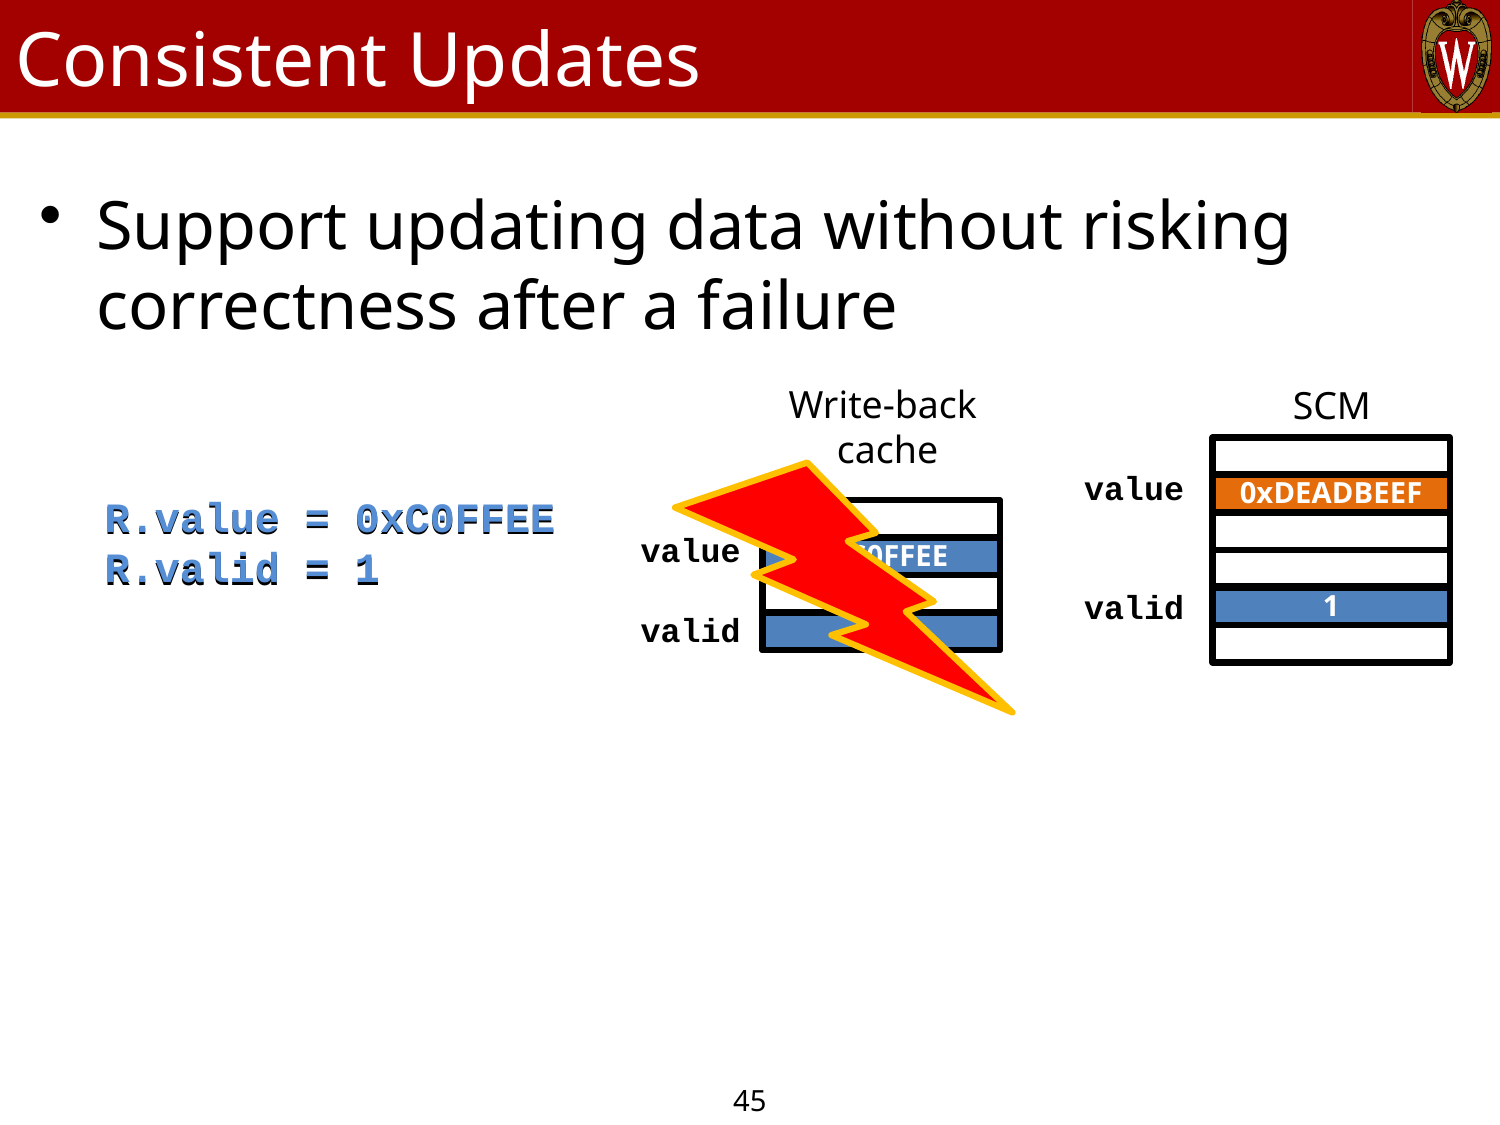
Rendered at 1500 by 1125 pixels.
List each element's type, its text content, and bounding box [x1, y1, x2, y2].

picture [1421, 0, 1492, 113]
text_box Write-back cache [773, 373, 1002, 479]
list Support updating data without risking correctness after a failure [24, 174, 1463, 338]
title Consistent Updates [0, 0, 1413, 113]
text_box value valid [1069, 459, 1200, 634]
text_box [889, 660, 1013, 713]
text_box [1212, 374, 1451, 663]
text_box R.value = 0xC0FFEE R.valid = 1 [90, 483, 595, 599]
footer 45 [512, 1074, 988, 1125]
text_box [675, 462, 842, 544]
text_box value valid [625, 521, 756, 657]
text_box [762, 499, 1001, 651]
